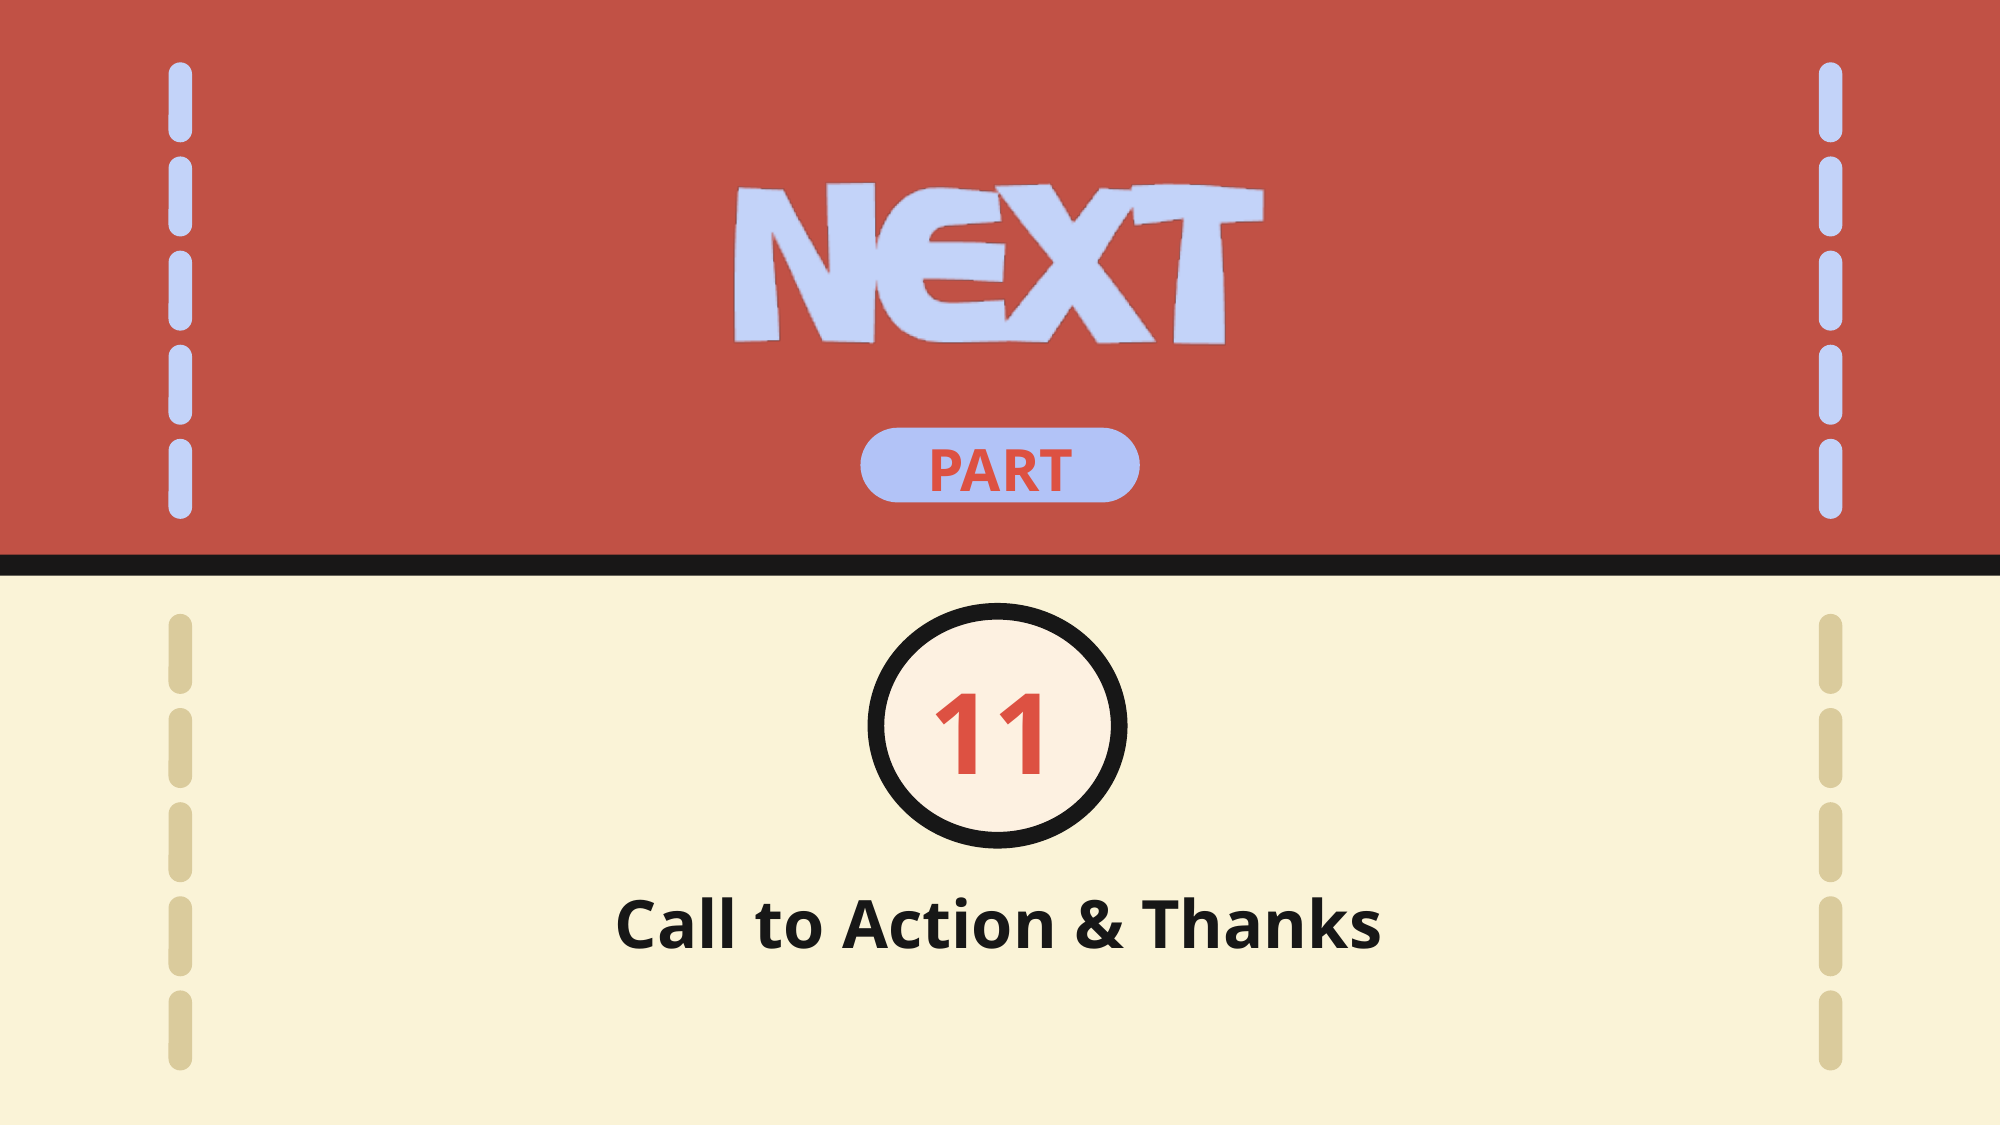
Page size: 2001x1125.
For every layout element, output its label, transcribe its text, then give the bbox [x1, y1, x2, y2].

text_box [168, 613, 193, 694]
text_box [168, 438, 193, 519]
text_box [168, 250, 193, 331]
text_box [1818, 802, 1843, 883]
text_box [860, 427, 1140, 503]
text_box [0, 0, 2000, 554]
text_box [1818, 156, 1843, 237]
picture [695, 133, 1305, 385]
text_box [1818, 613, 1843, 694]
text_box [1818, 438, 1843, 519]
text_box [168, 62, 193, 143]
text_box Call to Action & Thanks [168, 874, 1829, 970]
text_box 11 [875, 611, 1120, 841]
text_box [1818, 708, 1843, 788]
text_box [168, 344, 193, 425]
text_box [1818, 896, 1843, 977]
text_box [0, 554, 2000, 576]
text_box [0, 576, 2000, 1125]
text_box [168, 708, 193, 788]
text_box [1818, 344, 1843, 425]
text_box [1818, 250, 1843, 331]
text_box [168, 802, 193, 883]
text_box [1818, 990, 1843, 1071]
text_box [168, 896, 193, 977]
text_box [168, 990, 193, 1071]
text_box [1818, 62, 1843, 143]
text_box [168, 156, 193, 237]
text_box PART [905, 425, 1095, 495]
